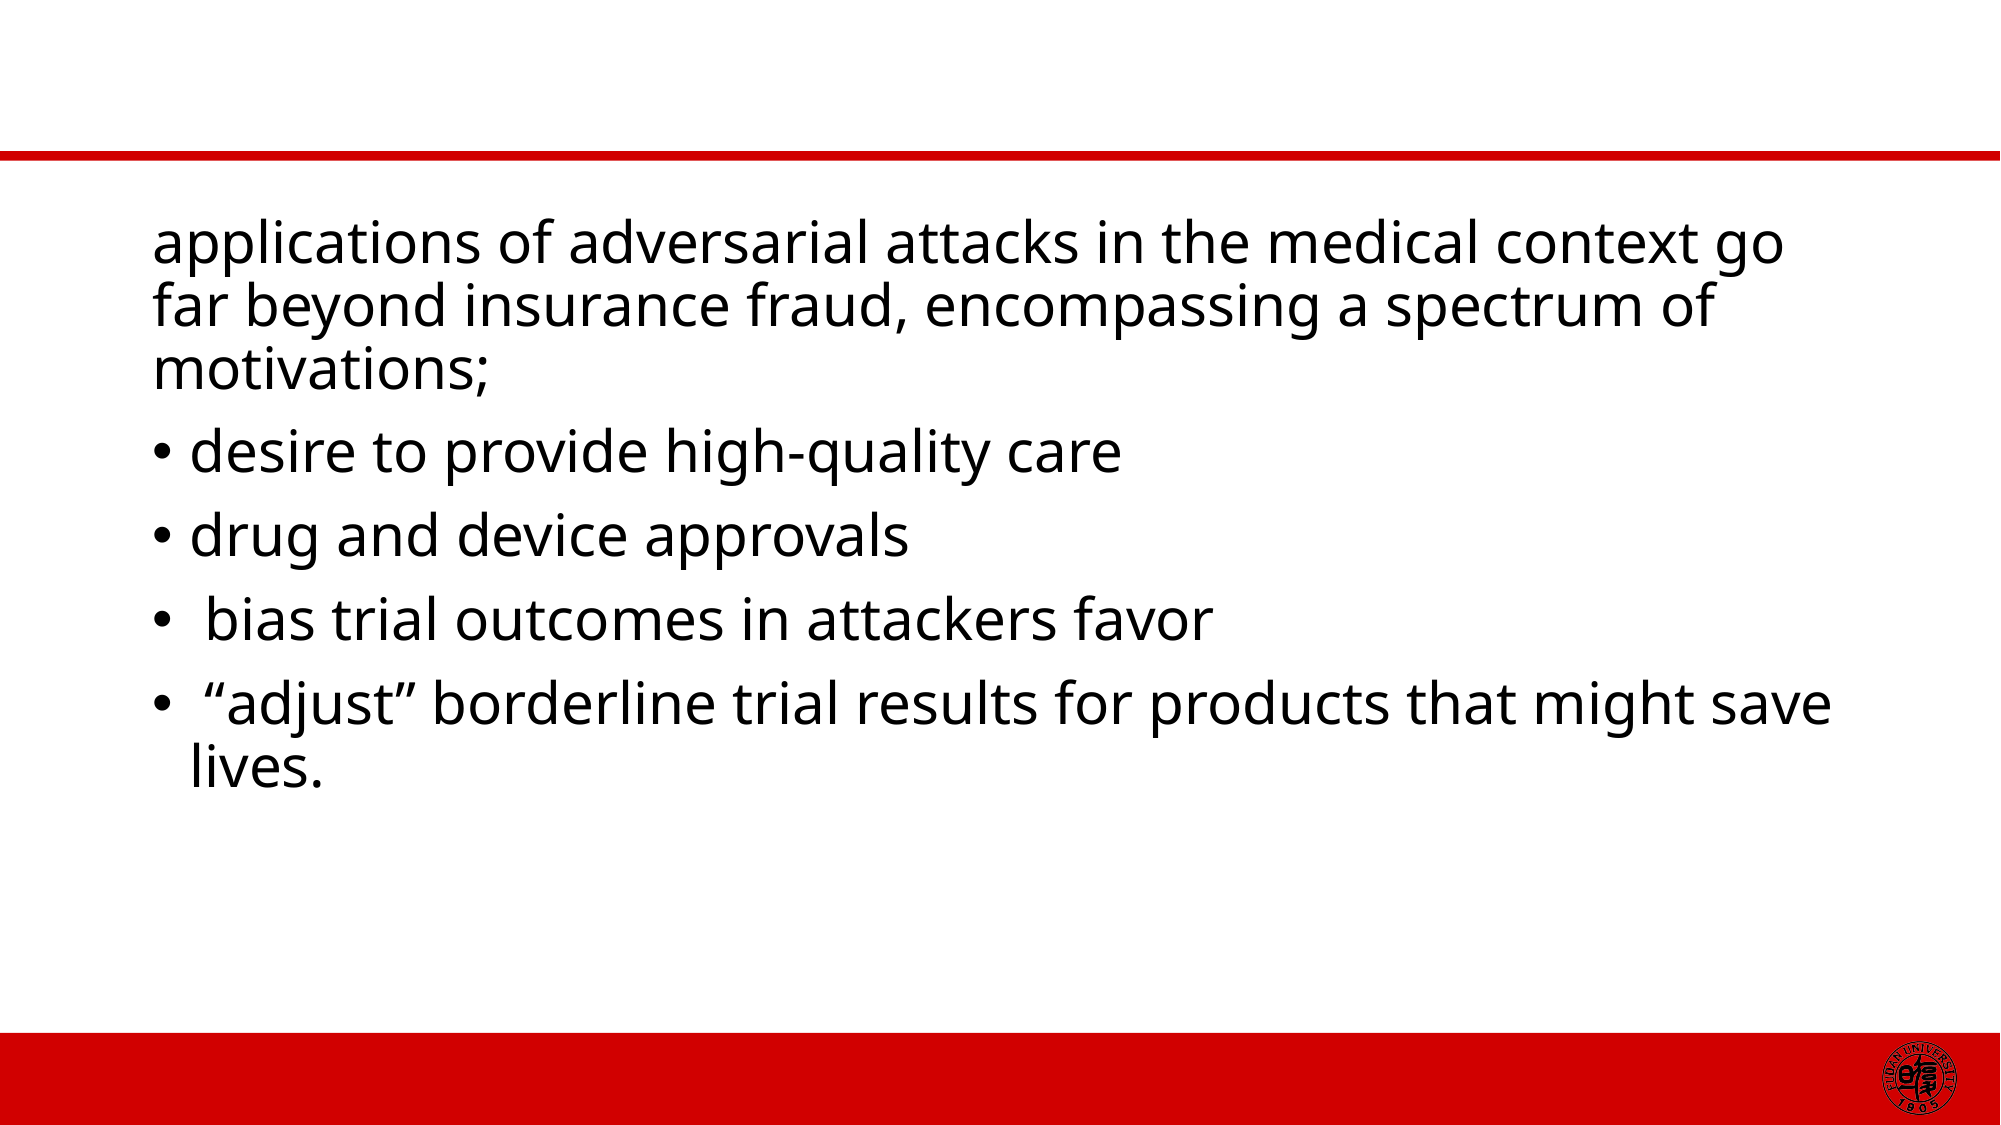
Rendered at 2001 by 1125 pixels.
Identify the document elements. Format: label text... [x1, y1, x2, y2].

list applications of adversarial attacks in the medical context go far beyond insurance fraud, encompassing a spectrum of motivations; desire to provide high-quality care drug and device approvals bias trial outcomes in attackers favor “adjust” borderline trial results for products that might save lives. [137, 205, 1863, 920]
